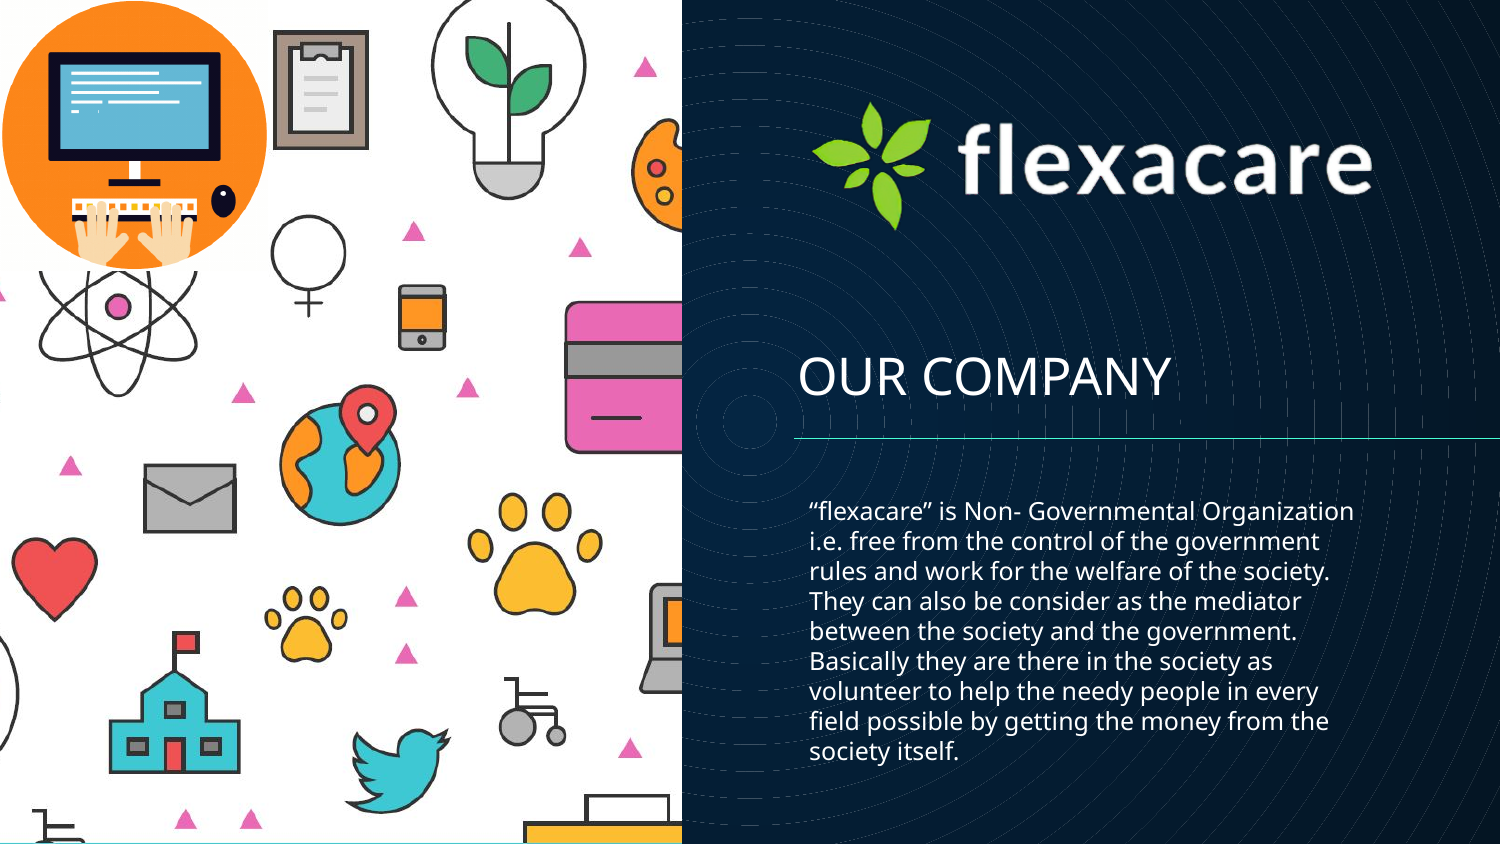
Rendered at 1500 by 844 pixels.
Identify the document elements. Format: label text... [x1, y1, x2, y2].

picture [805, 85, 1385, 243]
picture [0, 0, 682, 844]
title OUR COMPANY [782, 321, 1362, 421]
subtitle “flexacare” is Non- Governmental Organization i.e. free from the control of the government rules and work for the welfare of the society. They can also be consider as the mediator between the society and the government. Basically they are there in the society as volunteer to help the needy people in every field possible by getting the money from the society itself. [794, 480, 1373, 789]
